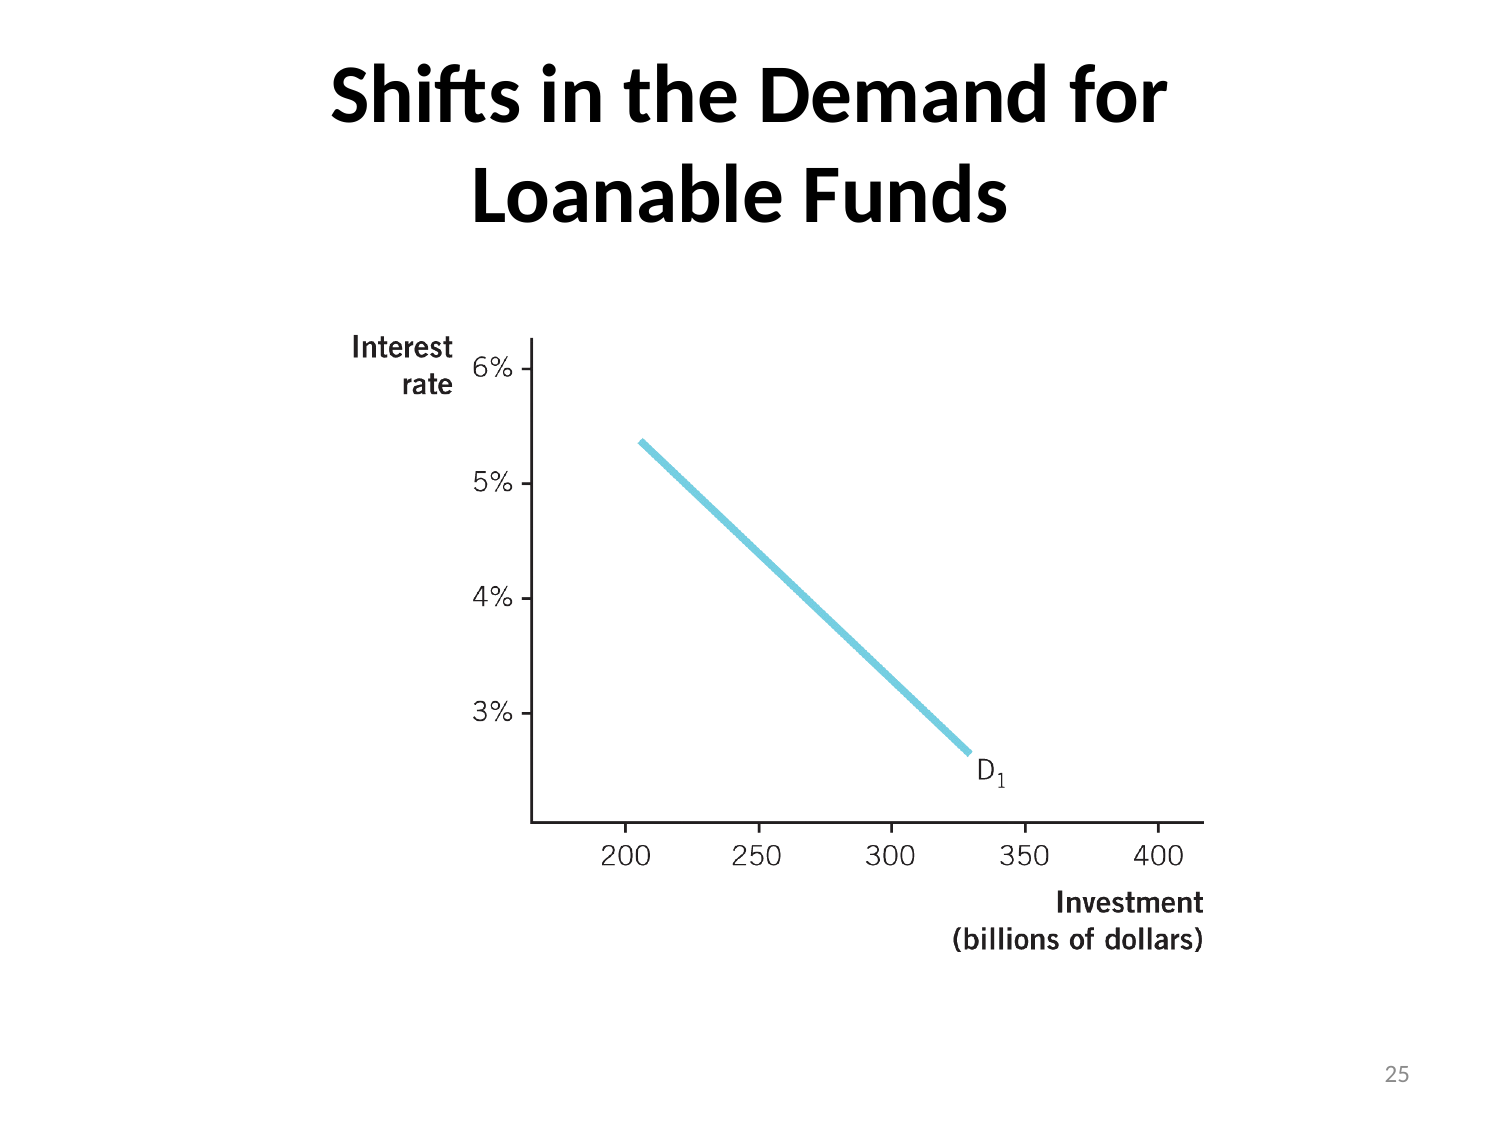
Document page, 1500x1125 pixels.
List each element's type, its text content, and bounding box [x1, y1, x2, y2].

picture [348, 325, 1213, 964]
slide_number 25 [1074, 1042, 1425, 1103]
title Shifts in the Demand for Loanable Funds [75, 45, 1425, 233]
